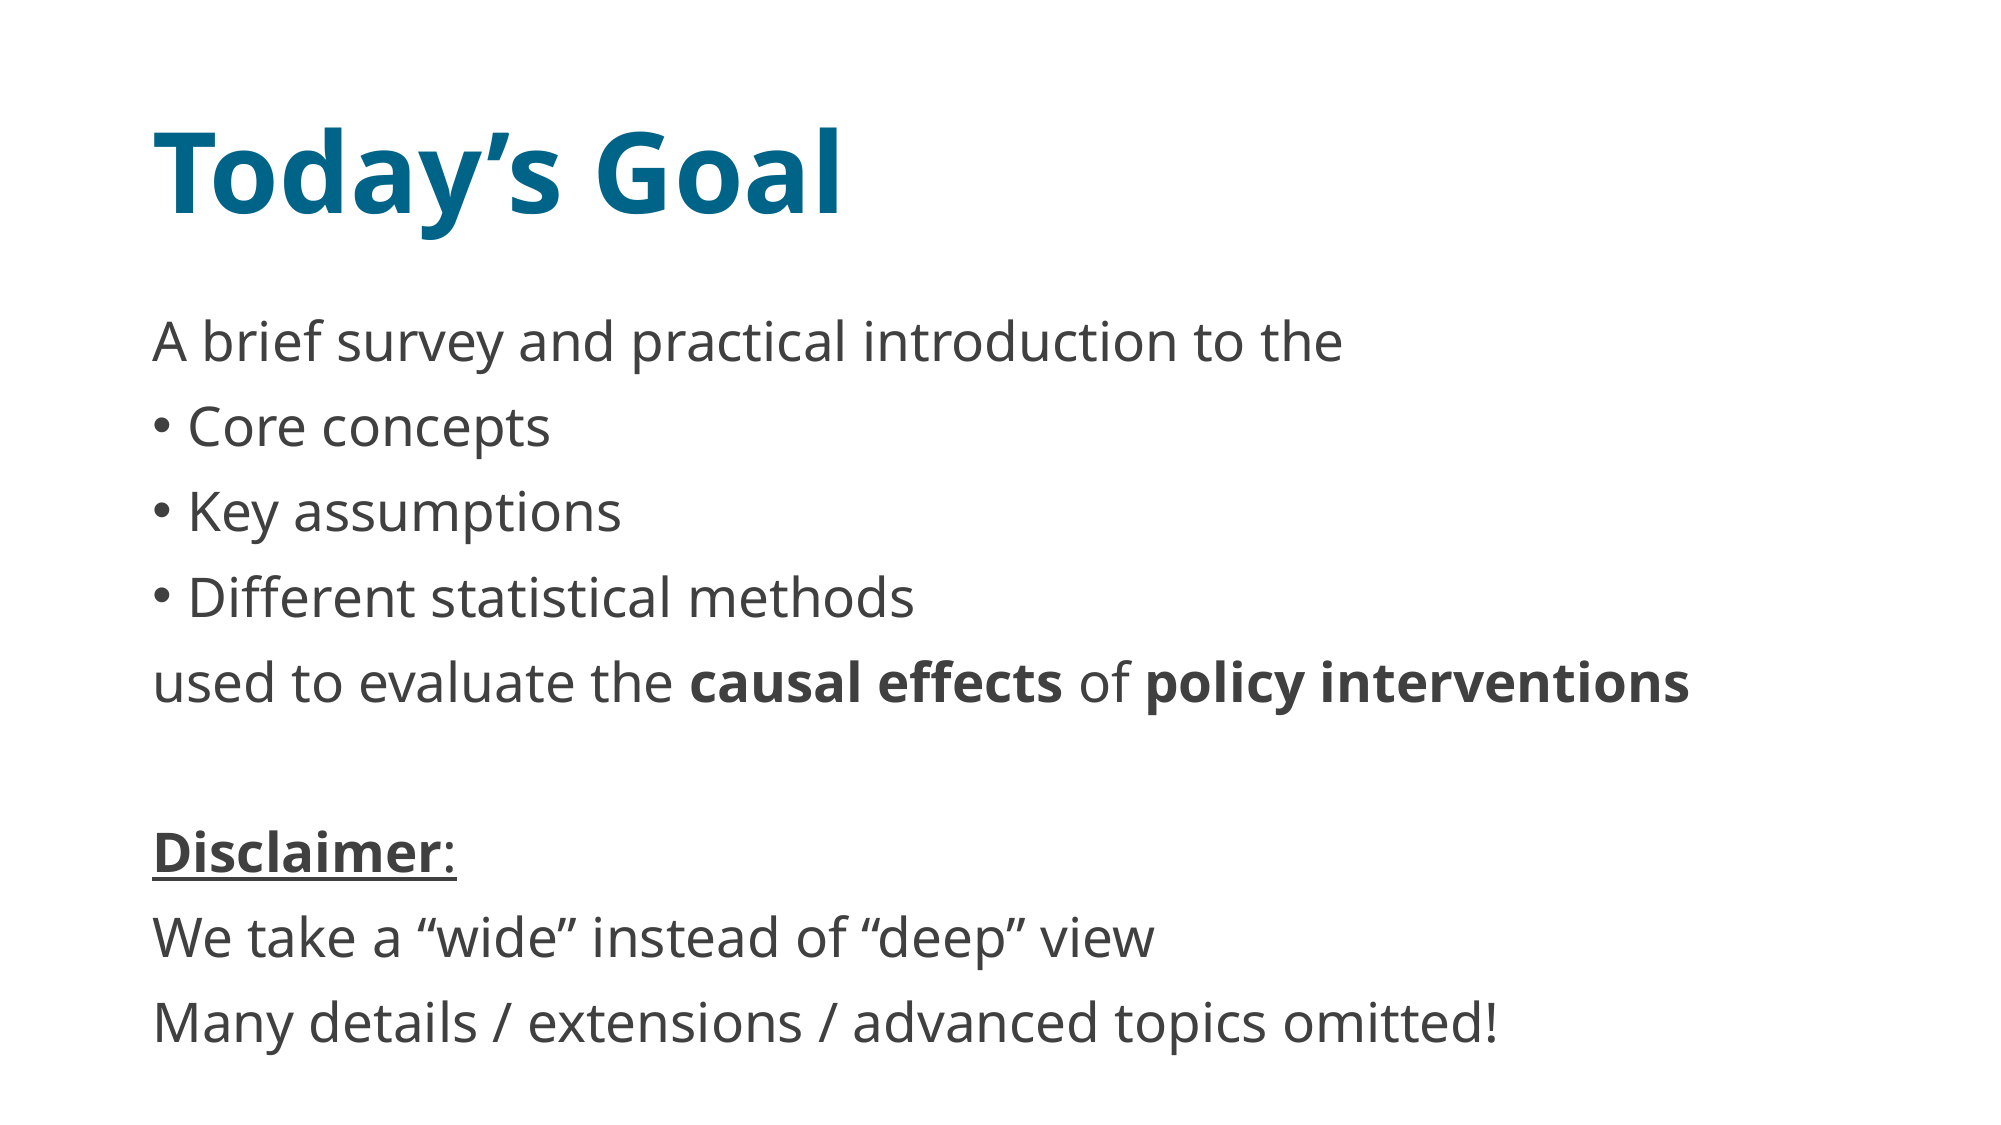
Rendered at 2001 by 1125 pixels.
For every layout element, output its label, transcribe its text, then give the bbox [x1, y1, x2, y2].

title Today’s Goal [137, 59, 1863, 278]
list A brief survey and practical introduction to the Core concepts Key assumptions Different statistical methods used to evaluate the causal effects of policy interventions Disclaimer: We take a “wide” instead of “deep” view Many details / extensions / advanced topics omitted! [137, 299, 1863, 1066]
